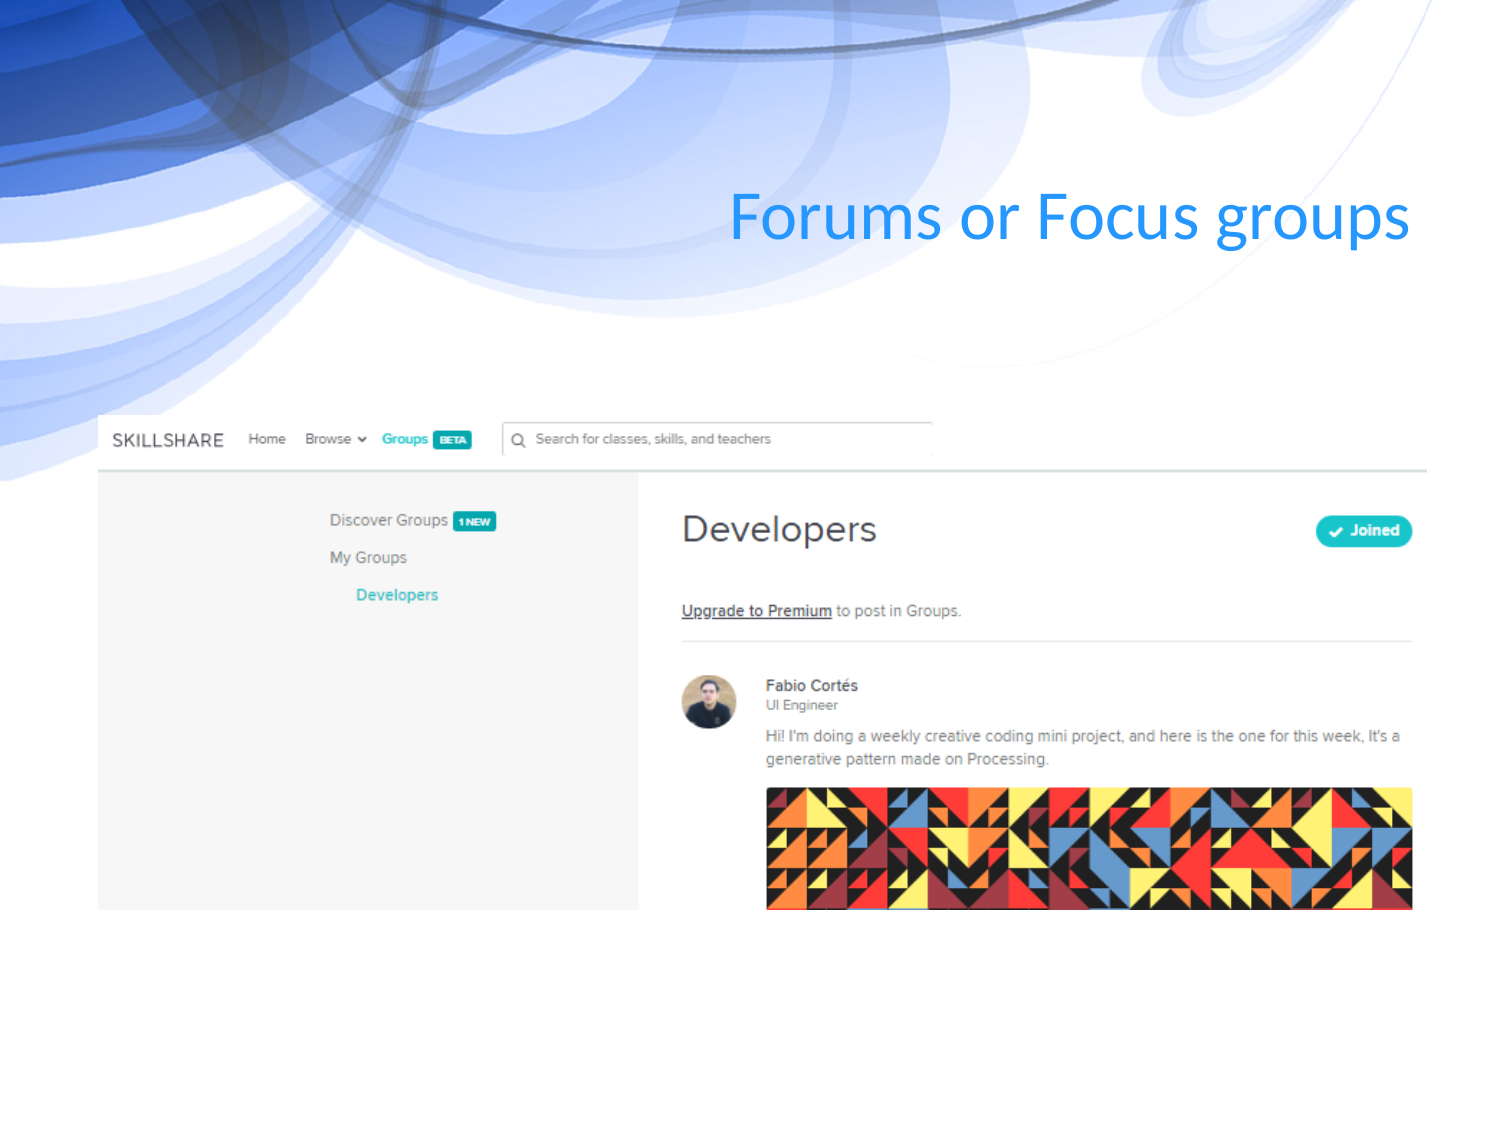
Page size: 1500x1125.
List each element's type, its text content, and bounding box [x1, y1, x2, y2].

picture [0, 0, 1500, 1125]
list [98, 415, 1427, 911]
title Forums or Focus groups [98, 161, 1427, 262]
